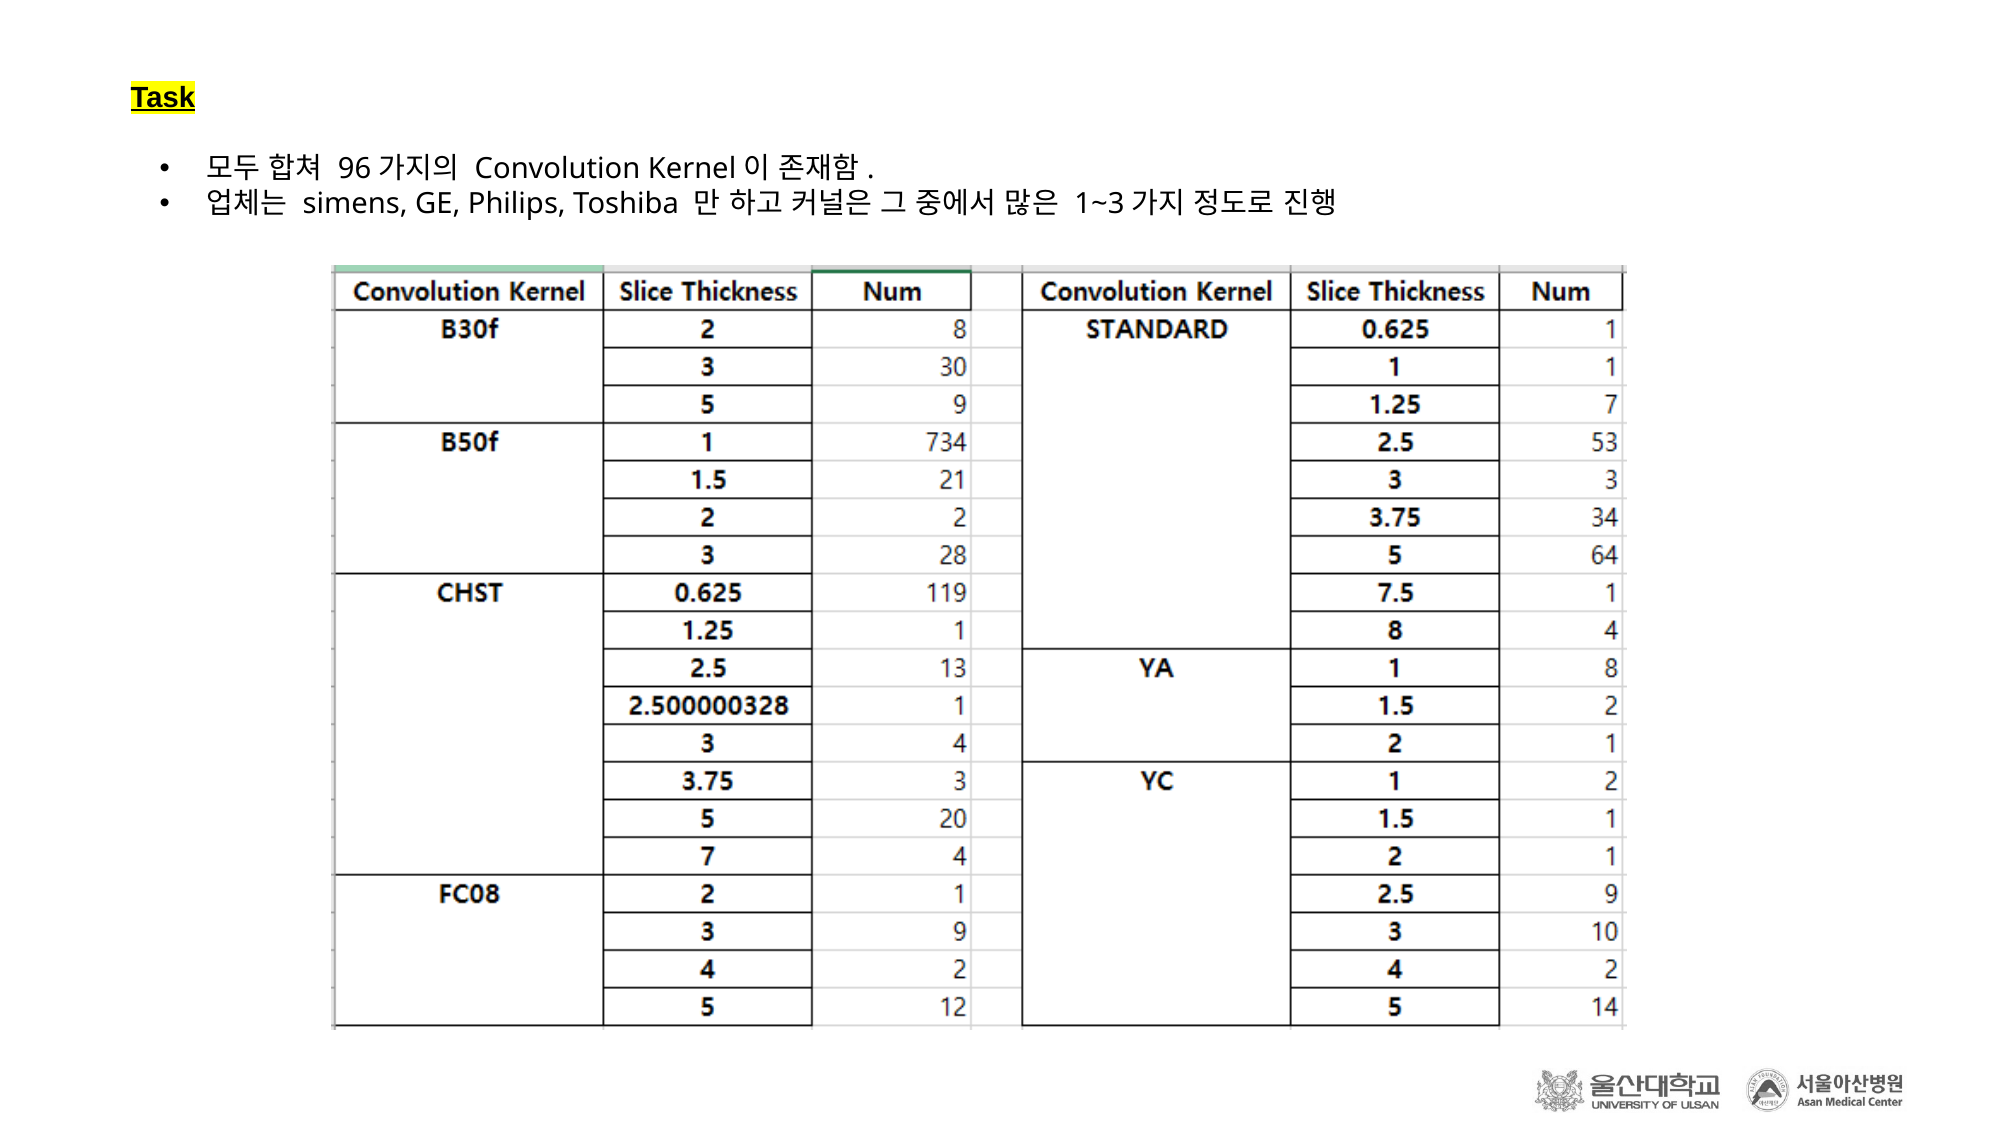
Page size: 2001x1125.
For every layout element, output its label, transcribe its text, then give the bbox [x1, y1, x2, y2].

picture [331, 265, 1628, 1030]
text_box Task [115, 70, 1116, 121]
text_box 모두 합쳐 96가지의 Convolution Kernel이 존재함. 업체는 simens, GE, Philips, Toshiba 만 하고 커널은 그 중에서 많은 1~3가지 정도로 진행 [144, 142, 1830, 228]
picture [1741, 1065, 1909, 1113]
picture [1532, 1068, 1722, 1113]
